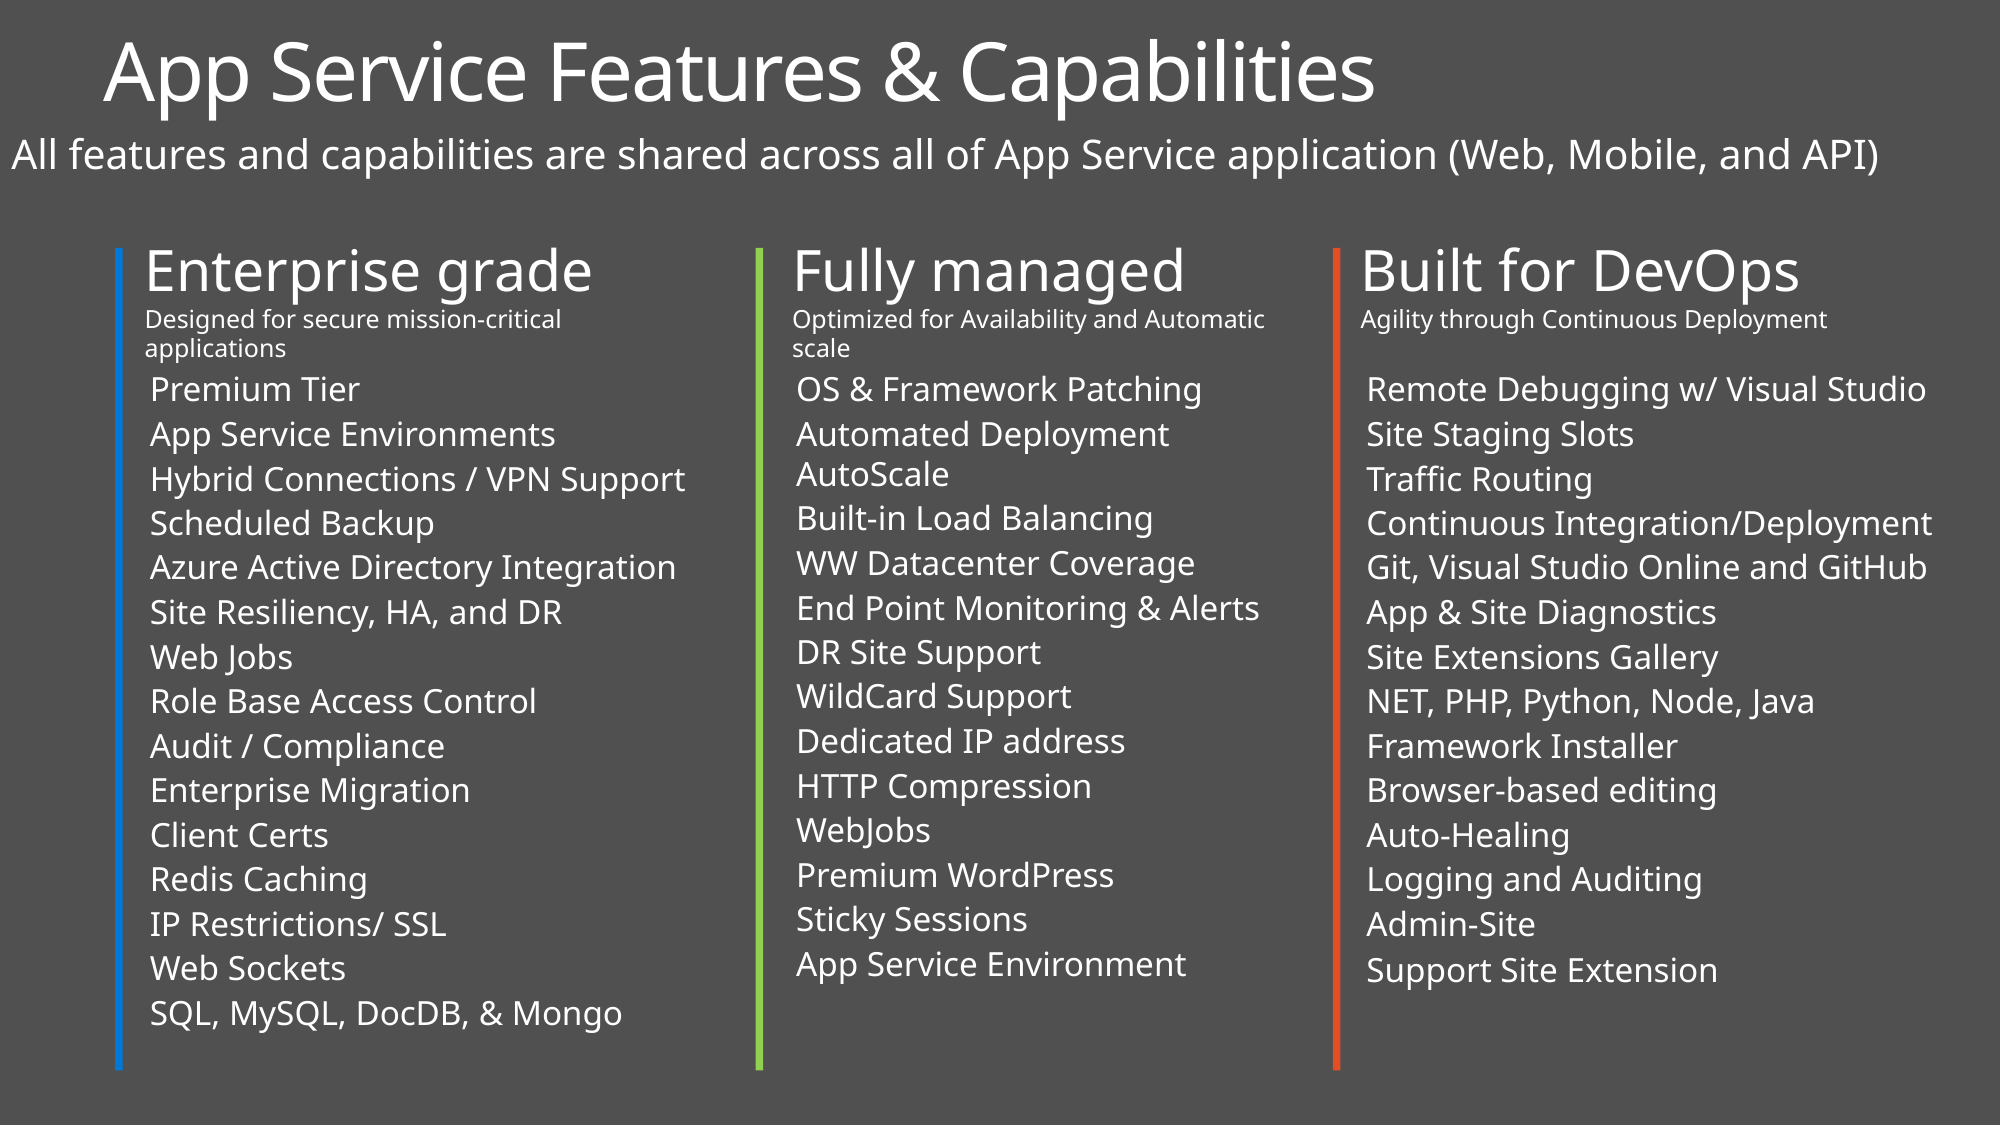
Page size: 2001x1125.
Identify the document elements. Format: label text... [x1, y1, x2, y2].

title App Service Features & Capabilities [103, 31, 1991, 142]
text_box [114, 216, 2000, 1101]
text_box All features and capabilities are shared across all of App Service application (Web, Mobile, and API) [11, 134, 1882, 179]
